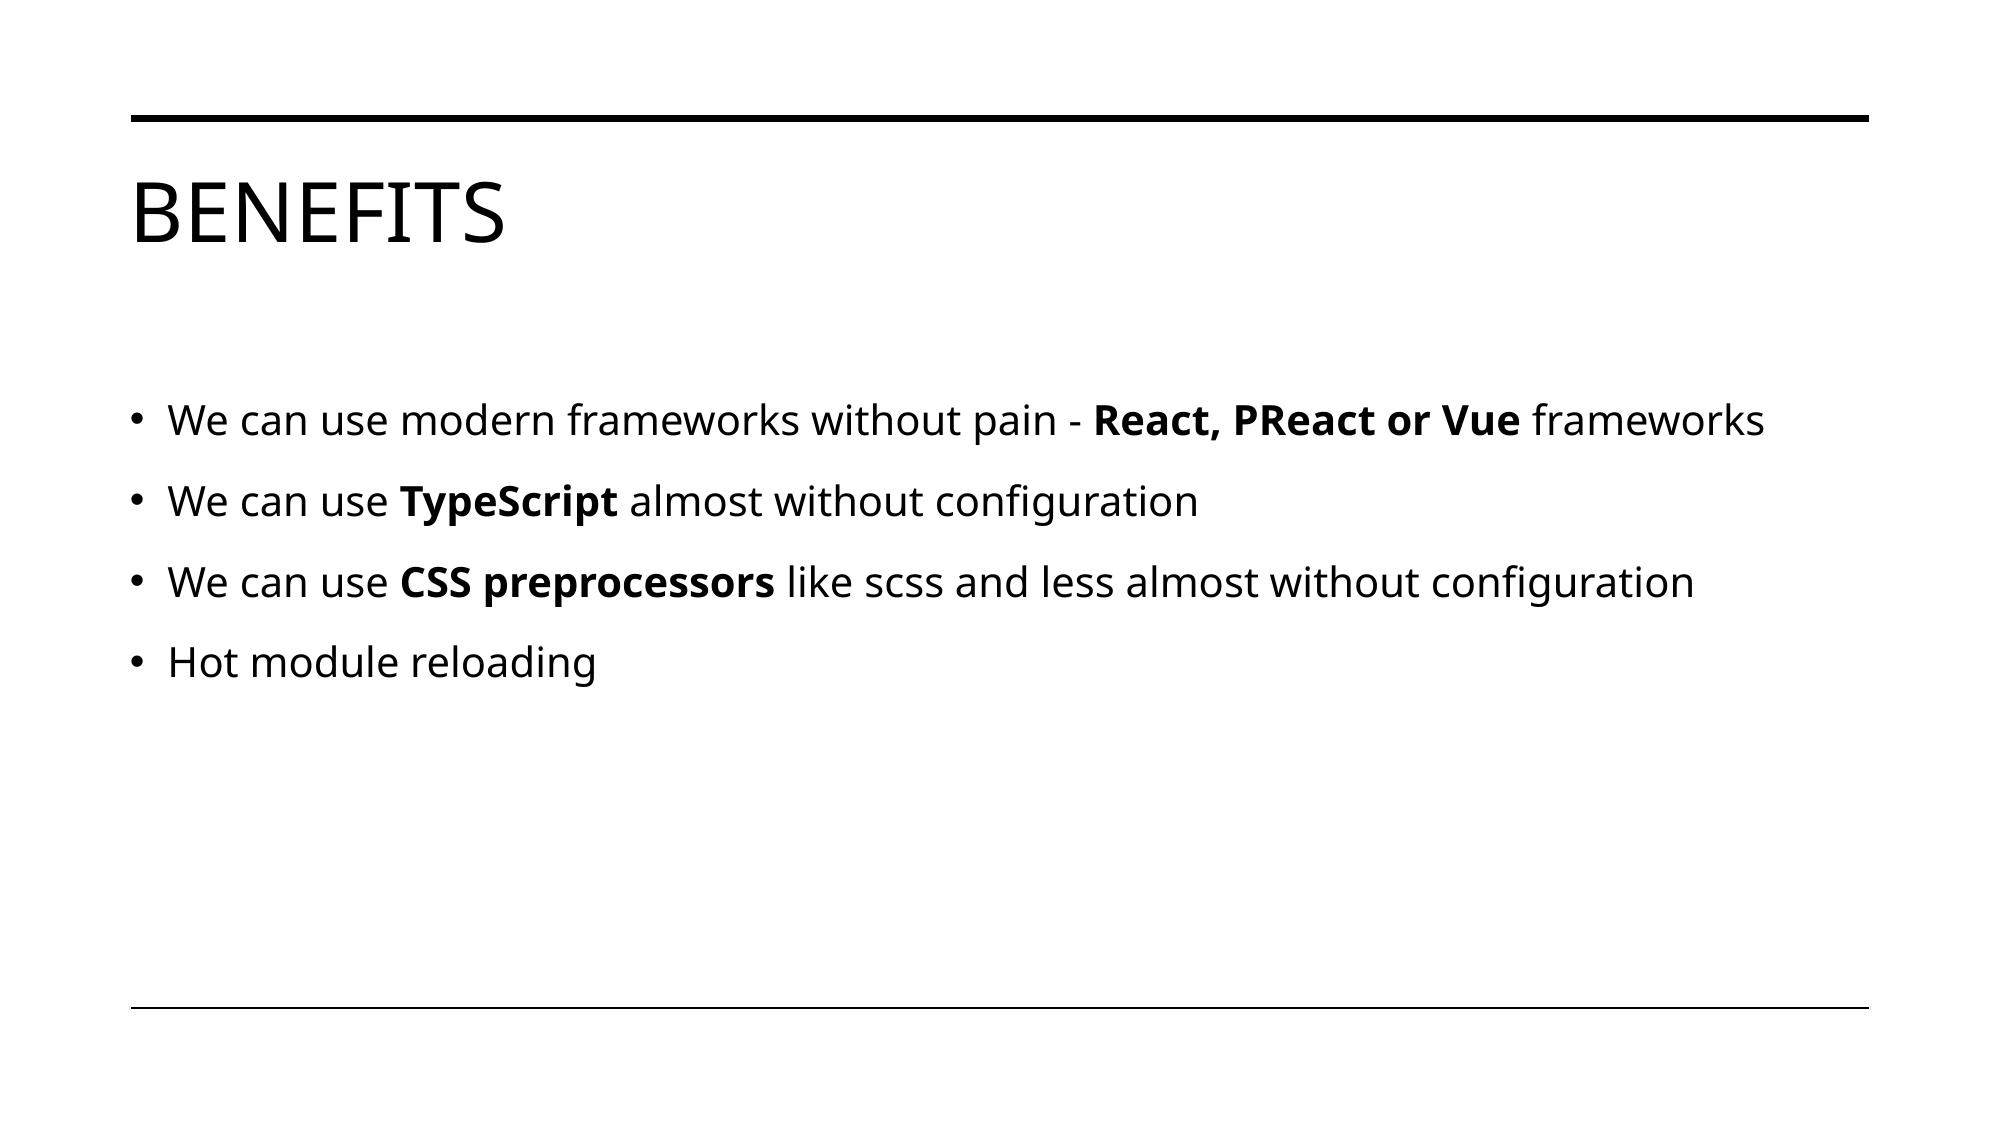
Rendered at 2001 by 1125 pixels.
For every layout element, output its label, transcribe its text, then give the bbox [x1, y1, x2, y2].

title Benefits [114, 151, 1869, 376]
list We can use modern frameworks without pain - React, PReact or Vue frameworks We can use TypeScript almost without configuration We can use CSS preprocessors like scss and less almost without configuration Hot module reloading [114, 376, 1869, 973]
